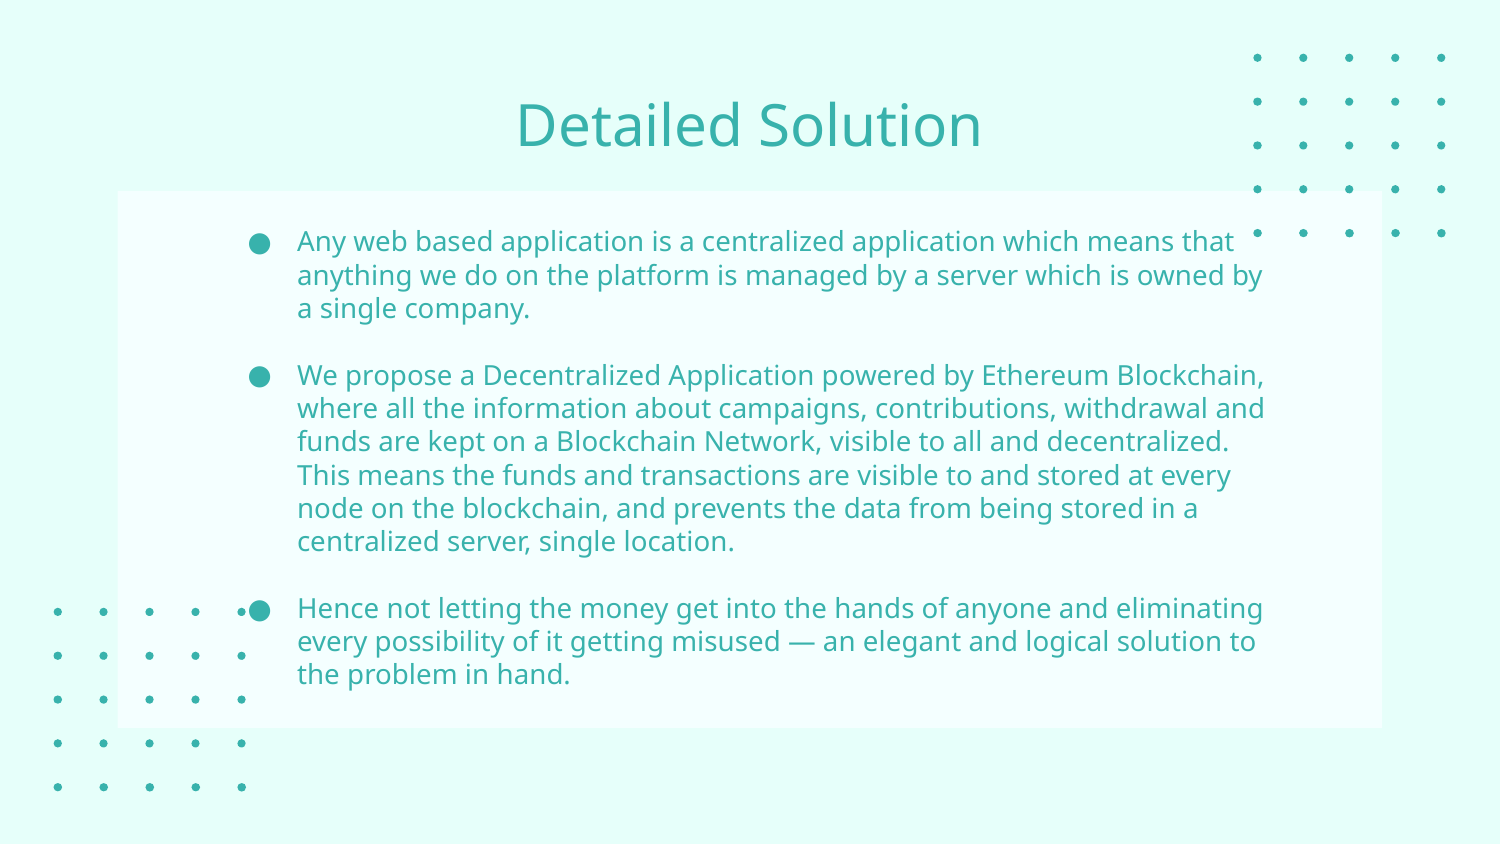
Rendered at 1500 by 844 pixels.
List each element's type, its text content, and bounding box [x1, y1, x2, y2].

list Any web based application is a centralized application which means that anything we do on the platform is managed by a server which is owned by a single company. We propose a Decentralized Application powered by Ethereum Blockchain, where all the information about campaigns, contributions, withdrawal and funds are kept on a Blockchain Network, visible to all and decentralized. This means the funds and transactions are visible to and stored at every node on the blockchain, and prevents the data from being stored in a centralized server, single location. Hence not letting the money get into the hands of anyone and eliminating every possibility of it getting misused — an elegant and logical solution to the problem in hand. [210, 209, 1284, 707]
title Detailed Solution [118, 72, 1382, 167]
